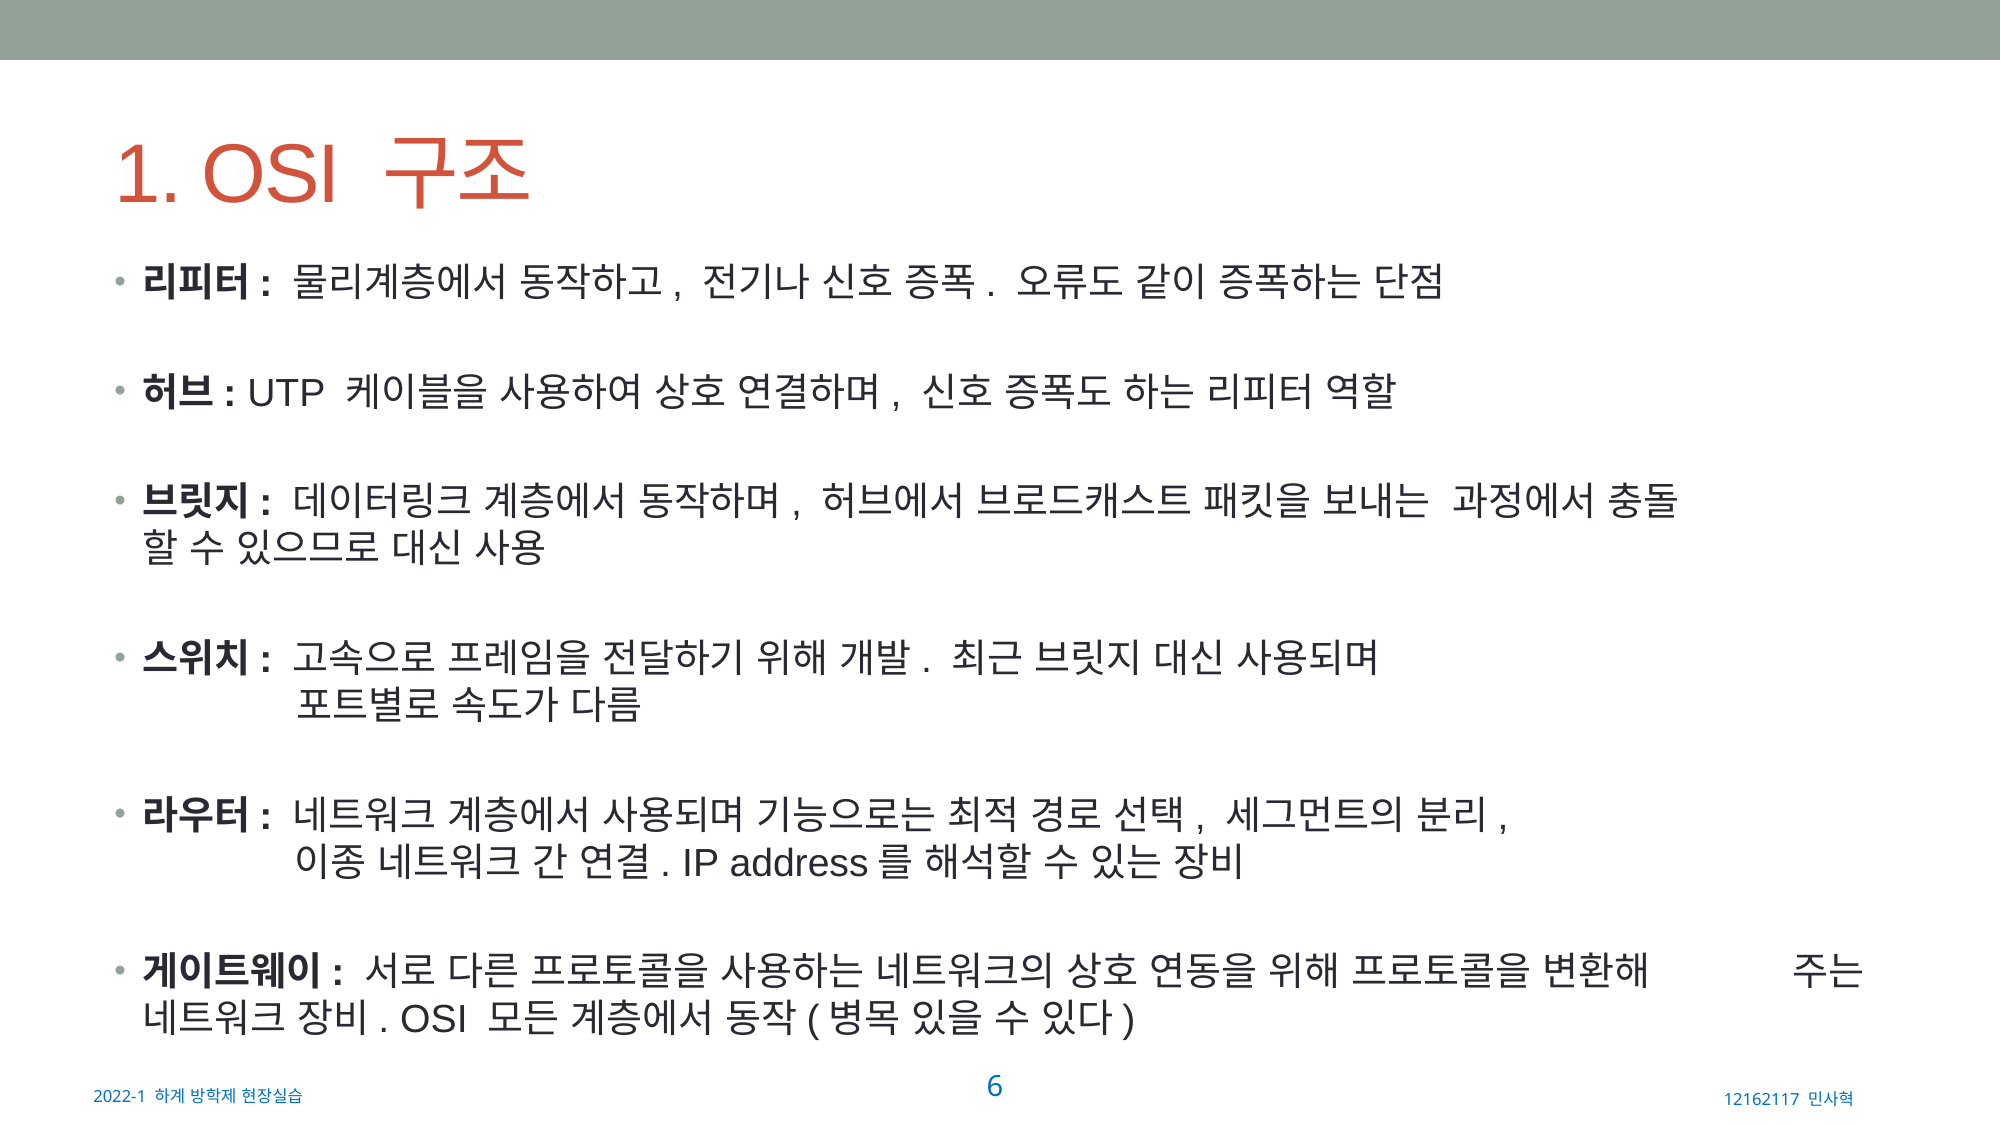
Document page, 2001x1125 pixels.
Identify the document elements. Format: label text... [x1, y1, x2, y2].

list 리피터: 물리계층에서 동작하고, 전기나 신호 증폭. 오류도 같이 증폭하는 단점 허브: UTP 케이블을 사용하여 상호 연결하며, 신호 증폭도 하는 리피터 역할 브릿지: 데이터링크 계층에서 동작하며, 허브에서 브로드캐스트 패킷을 보내는 과정에서 충돌 할 수 있으므로 대신 사용 스위치: 고속으로 프레임을 전달하기 위해 개발. 최근 브릿지 대신 사용되며 포트별로 속도가 다름 라우터: 네트워크 계층에서 사용되며 기능으로는 최적 경로 선택, 세그먼트의 분리, 이종 네트워크 간 연결. IP address를 해석할 수 있는 장비 게이트웨이: 서로 다른 프로토콜을 사용하는 네트워크의 상호 연동을 위해 프로토콜을 변환해 주는 네트워크 장비. OSI 모든 계층에서 동작(병목 있을 수 있다) [99, 249, 1900, 1050]
title 1. OSI 구조 [99, 87, 1900, 249]
